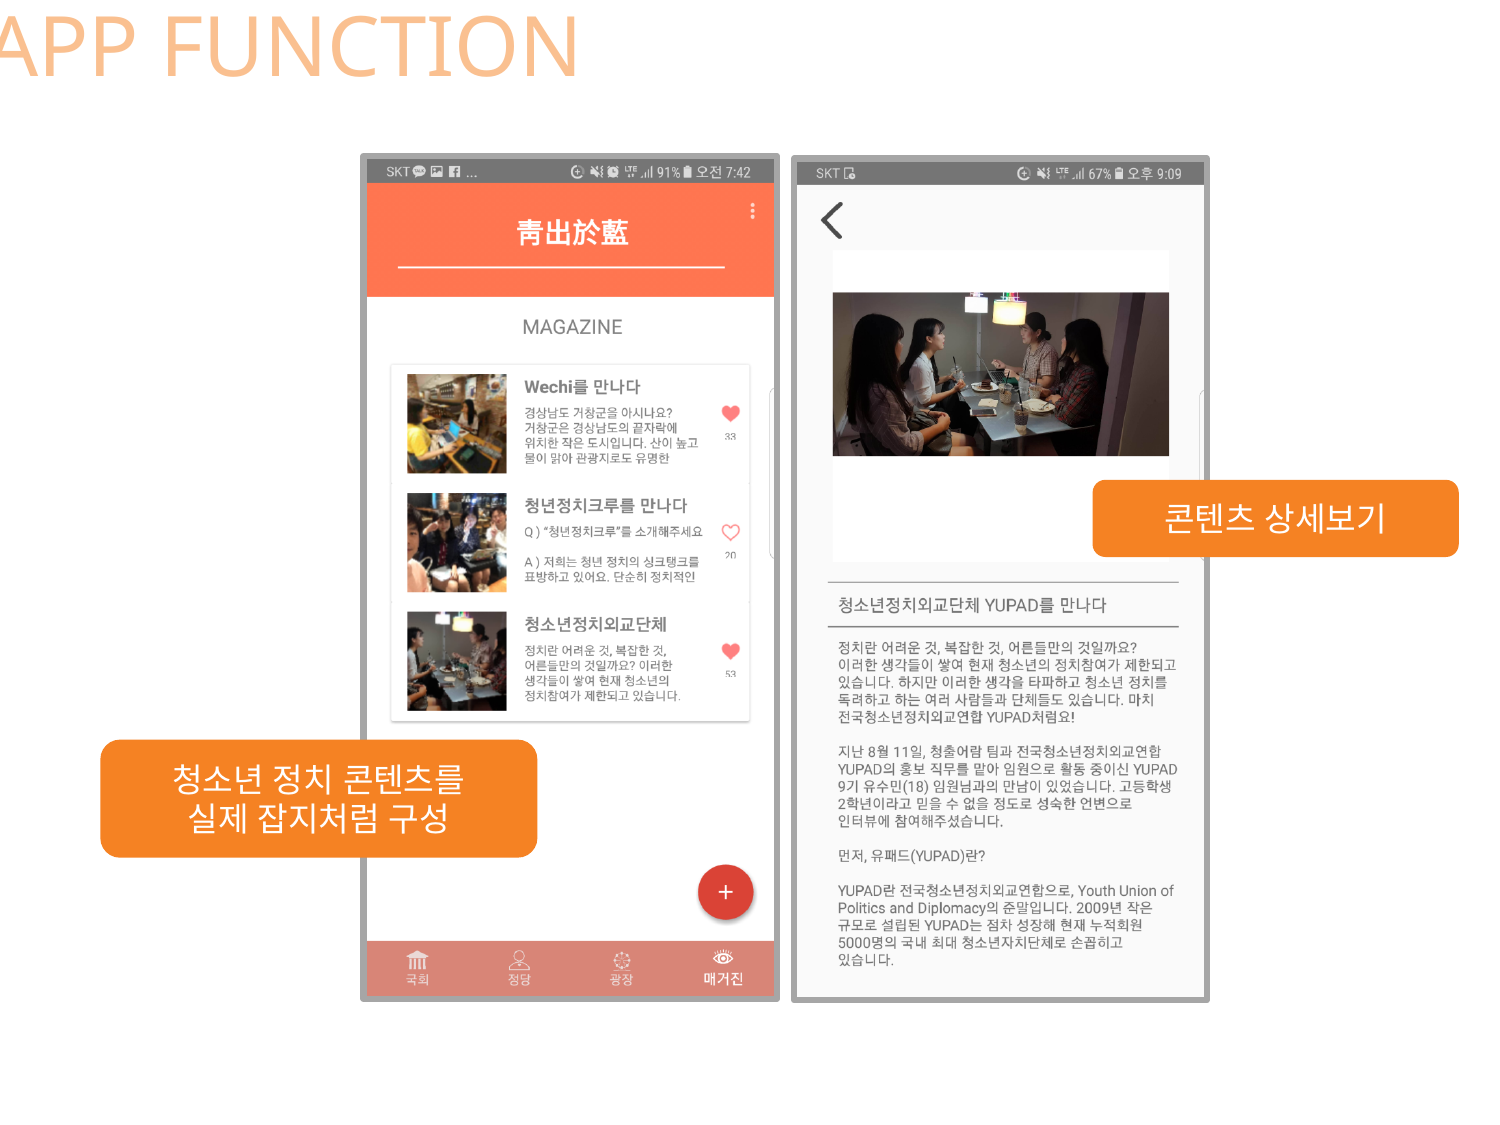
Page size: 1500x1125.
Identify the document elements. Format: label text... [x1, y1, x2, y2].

text_box 콘텐츠 상세보기 [1209, 477, 1461, 560]
text_box 청소년 정치 콘텐츠를 실제 잡지처럼 구성 [98, 737, 361, 860]
picture [796, 161, 1204, 998]
picture [366, 158, 774, 996]
text_box APP FUNCTION [0, 0, 833, 101]
